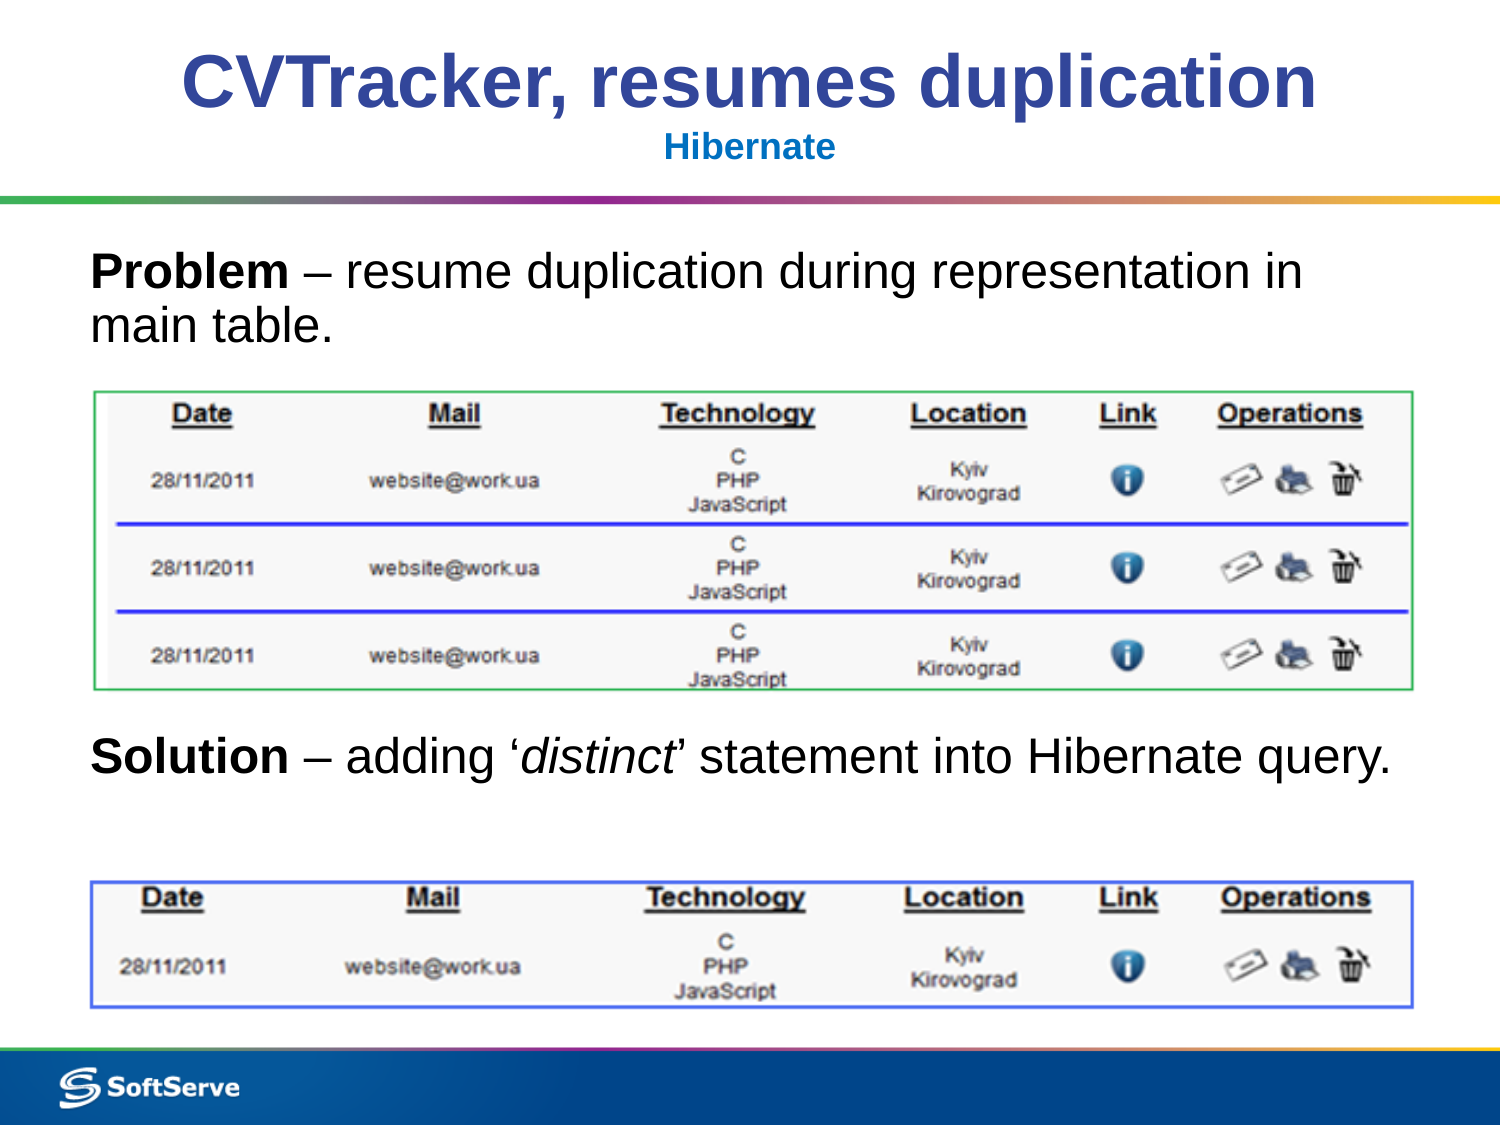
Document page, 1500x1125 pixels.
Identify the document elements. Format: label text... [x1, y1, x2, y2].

title CVTracker, resumes duplication Hibernate [74, 24, 1426, 176]
picture [0, 0, 1500, 1125]
list Problem – resume duplication during representation in main table. Solution – adding ‘distinct’ statement into Hibernate query. [74, 237, 1426, 1038]
